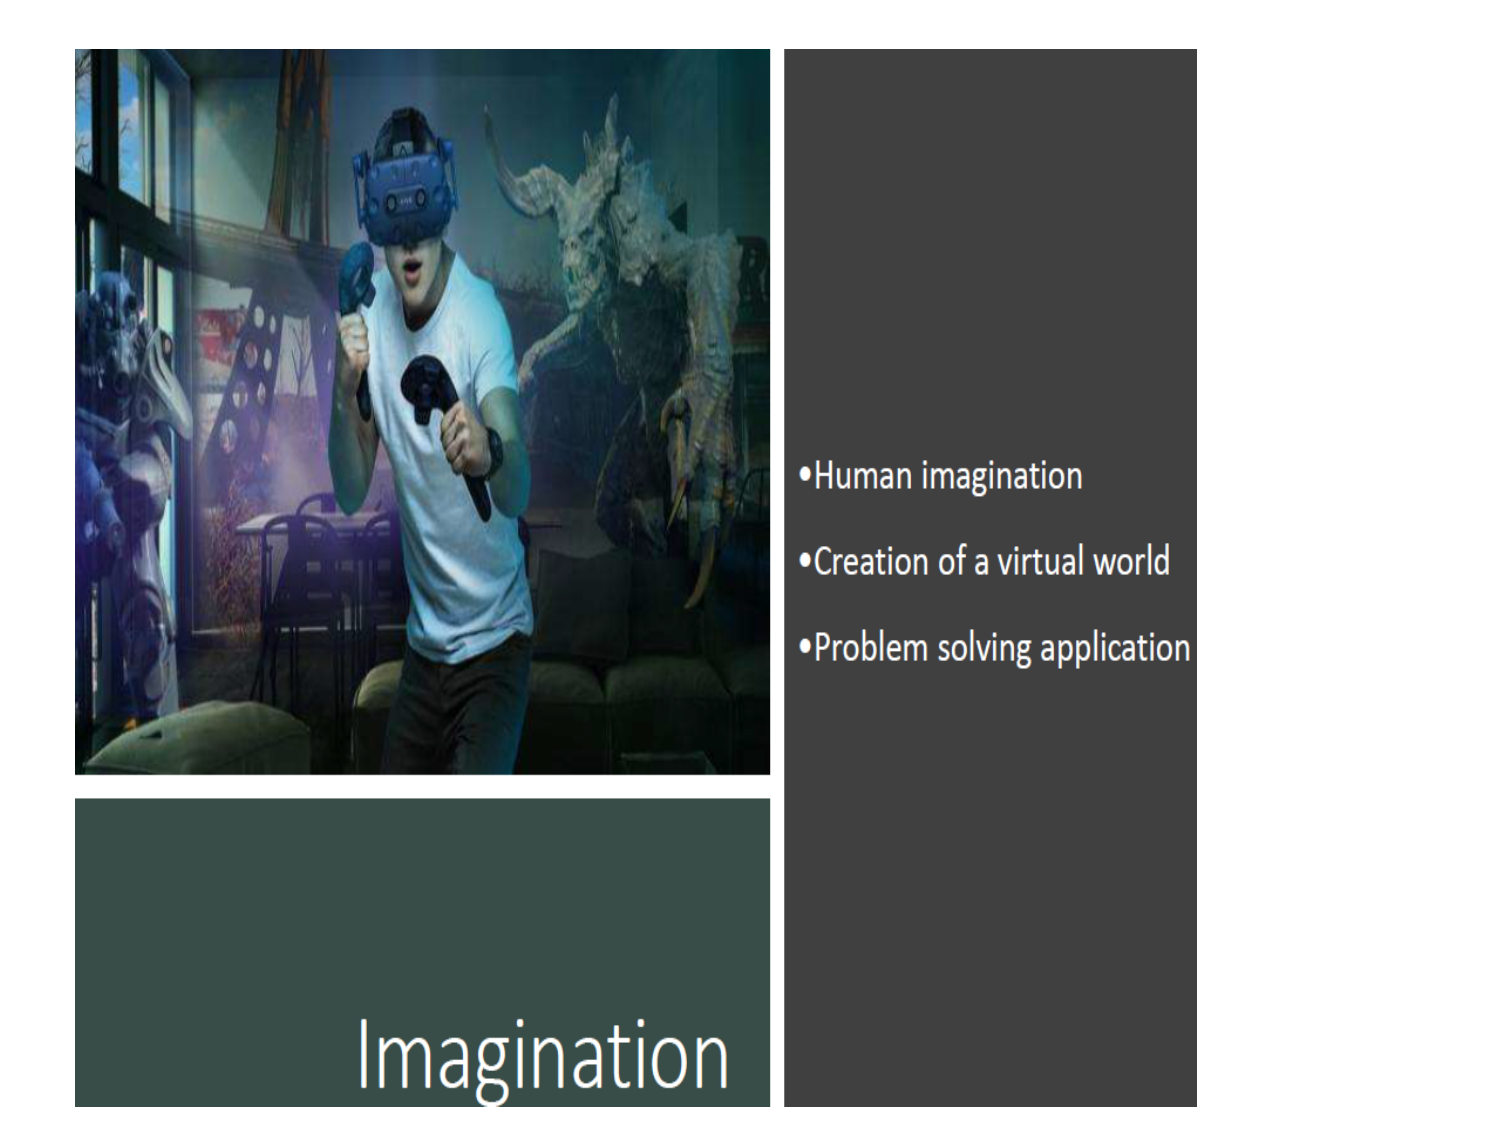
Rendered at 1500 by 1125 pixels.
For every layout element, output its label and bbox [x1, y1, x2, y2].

picture [74, 49, 1197, 1107]
